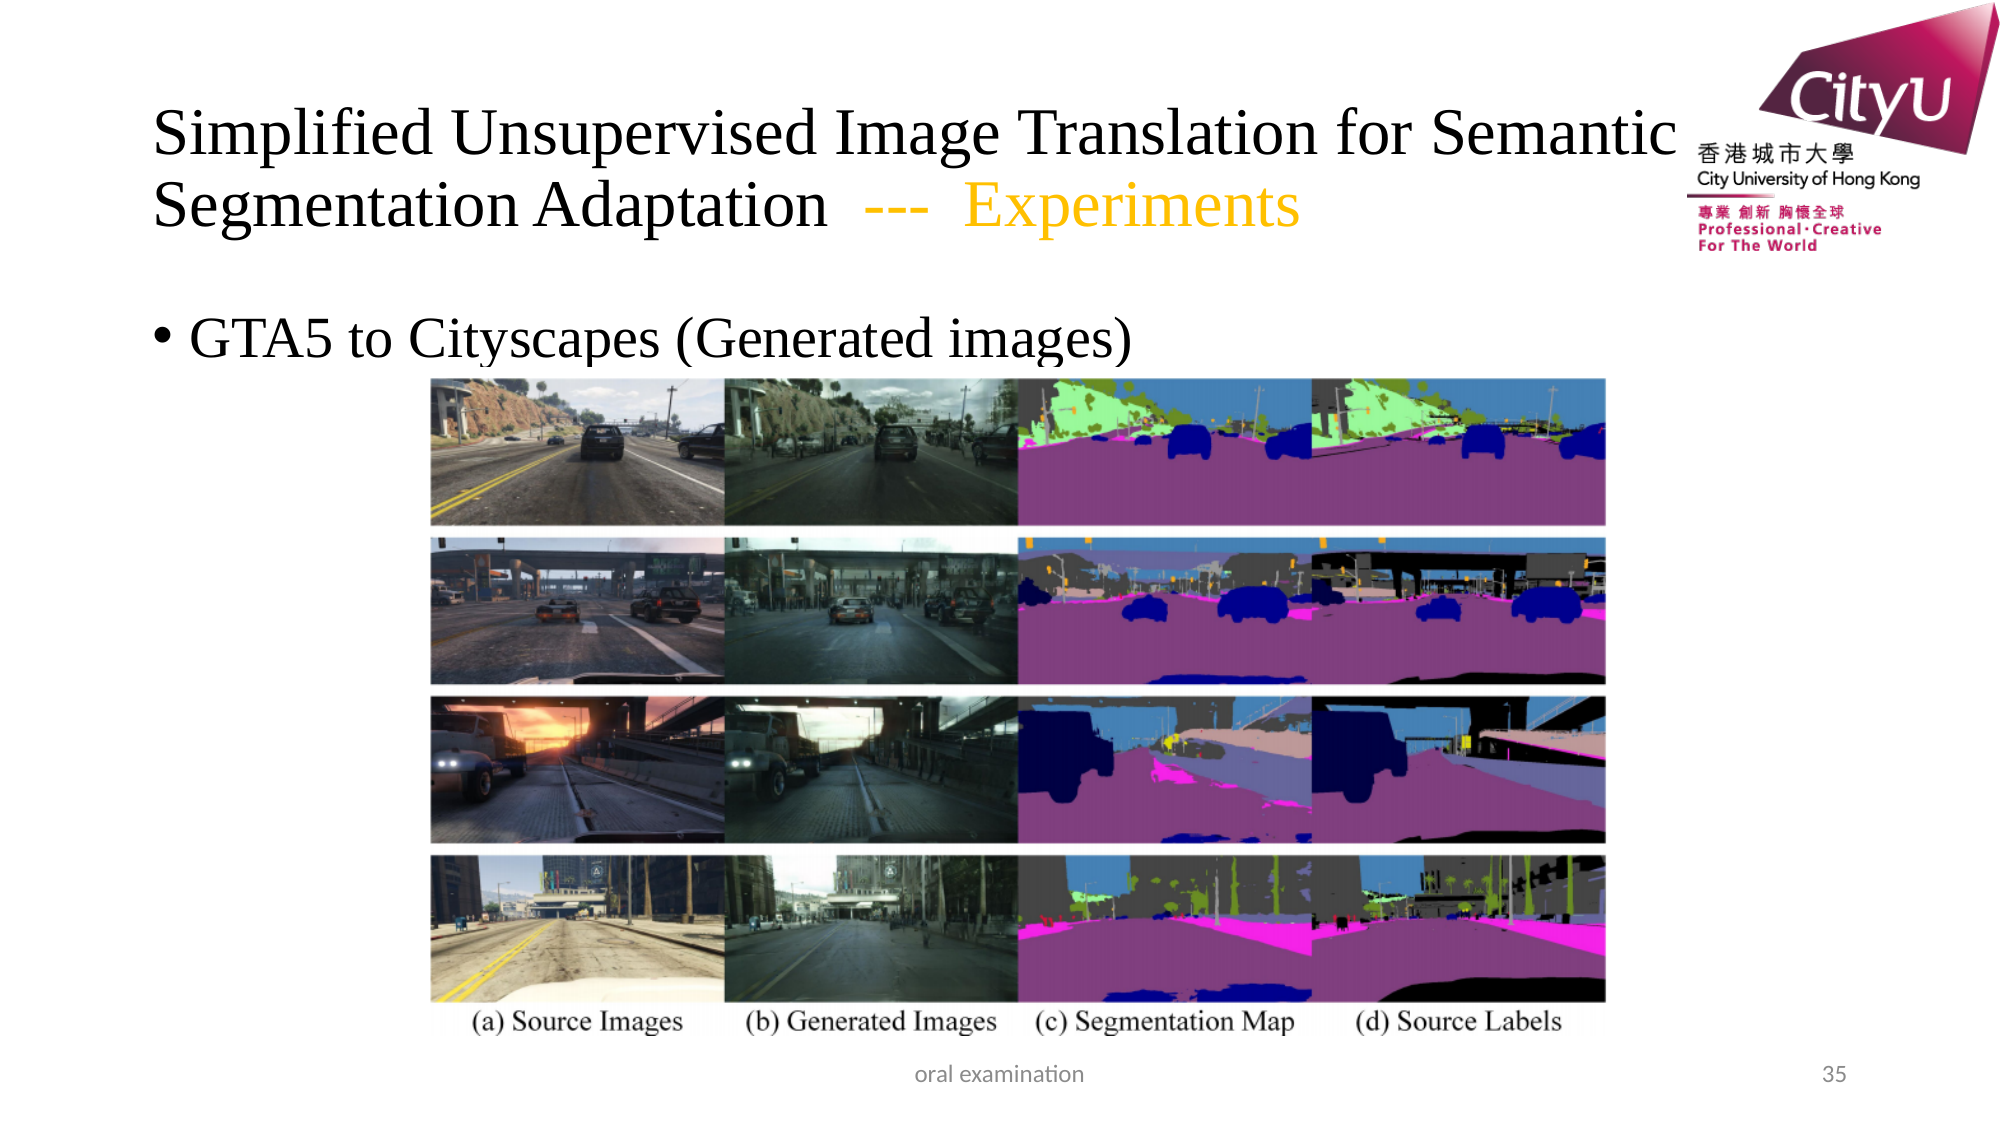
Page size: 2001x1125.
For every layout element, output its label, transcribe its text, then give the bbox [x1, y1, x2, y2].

list GTA5 to Cityscapes (Generated images) [137, 299, 1863, 1014]
picture [1687, 1, 2000, 252]
footer oral examination [662, 1042, 1338, 1103]
picture [423, 367, 1615, 1036]
slide_number 35 [1412, 1042, 1863, 1103]
title Simplified Unsupervised Image Translation for Semantic Segmentation Adaptation --- Experiments [137, 59, 1863, 278]
